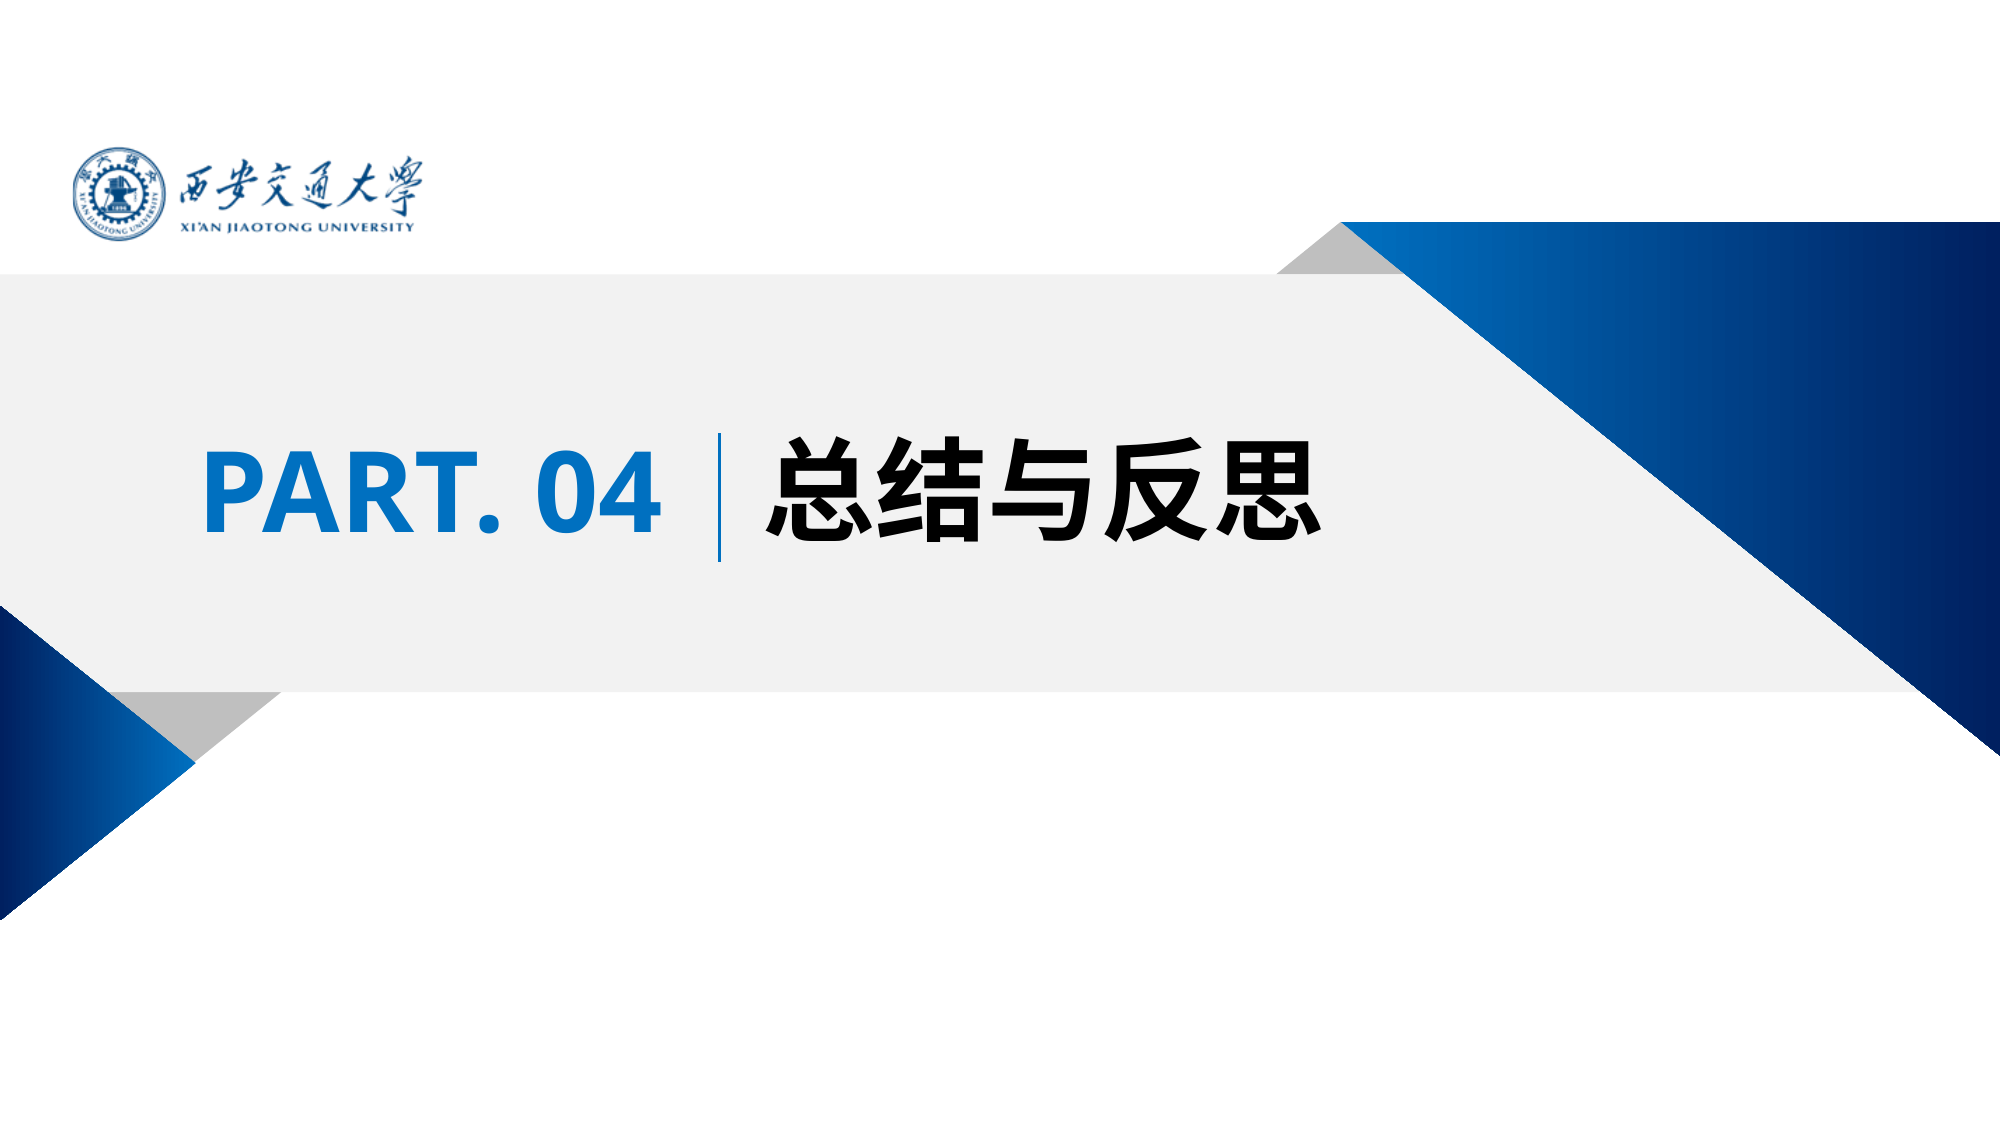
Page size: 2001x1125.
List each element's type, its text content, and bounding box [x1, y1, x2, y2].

text_box [112, 693, 282, 762]
text_box 总结与反思 [747, 412, 1674, 563]
text_box [1276, 222, 1400, 273]
text_box [1337, 220, 2000, 757]
text_box [0, 273, 1919, 693]
text_box [0, 604, 198, 922]
text_box PART. 04 [183, 412, 679, 563]
picture [72, 137, 438, 251]
